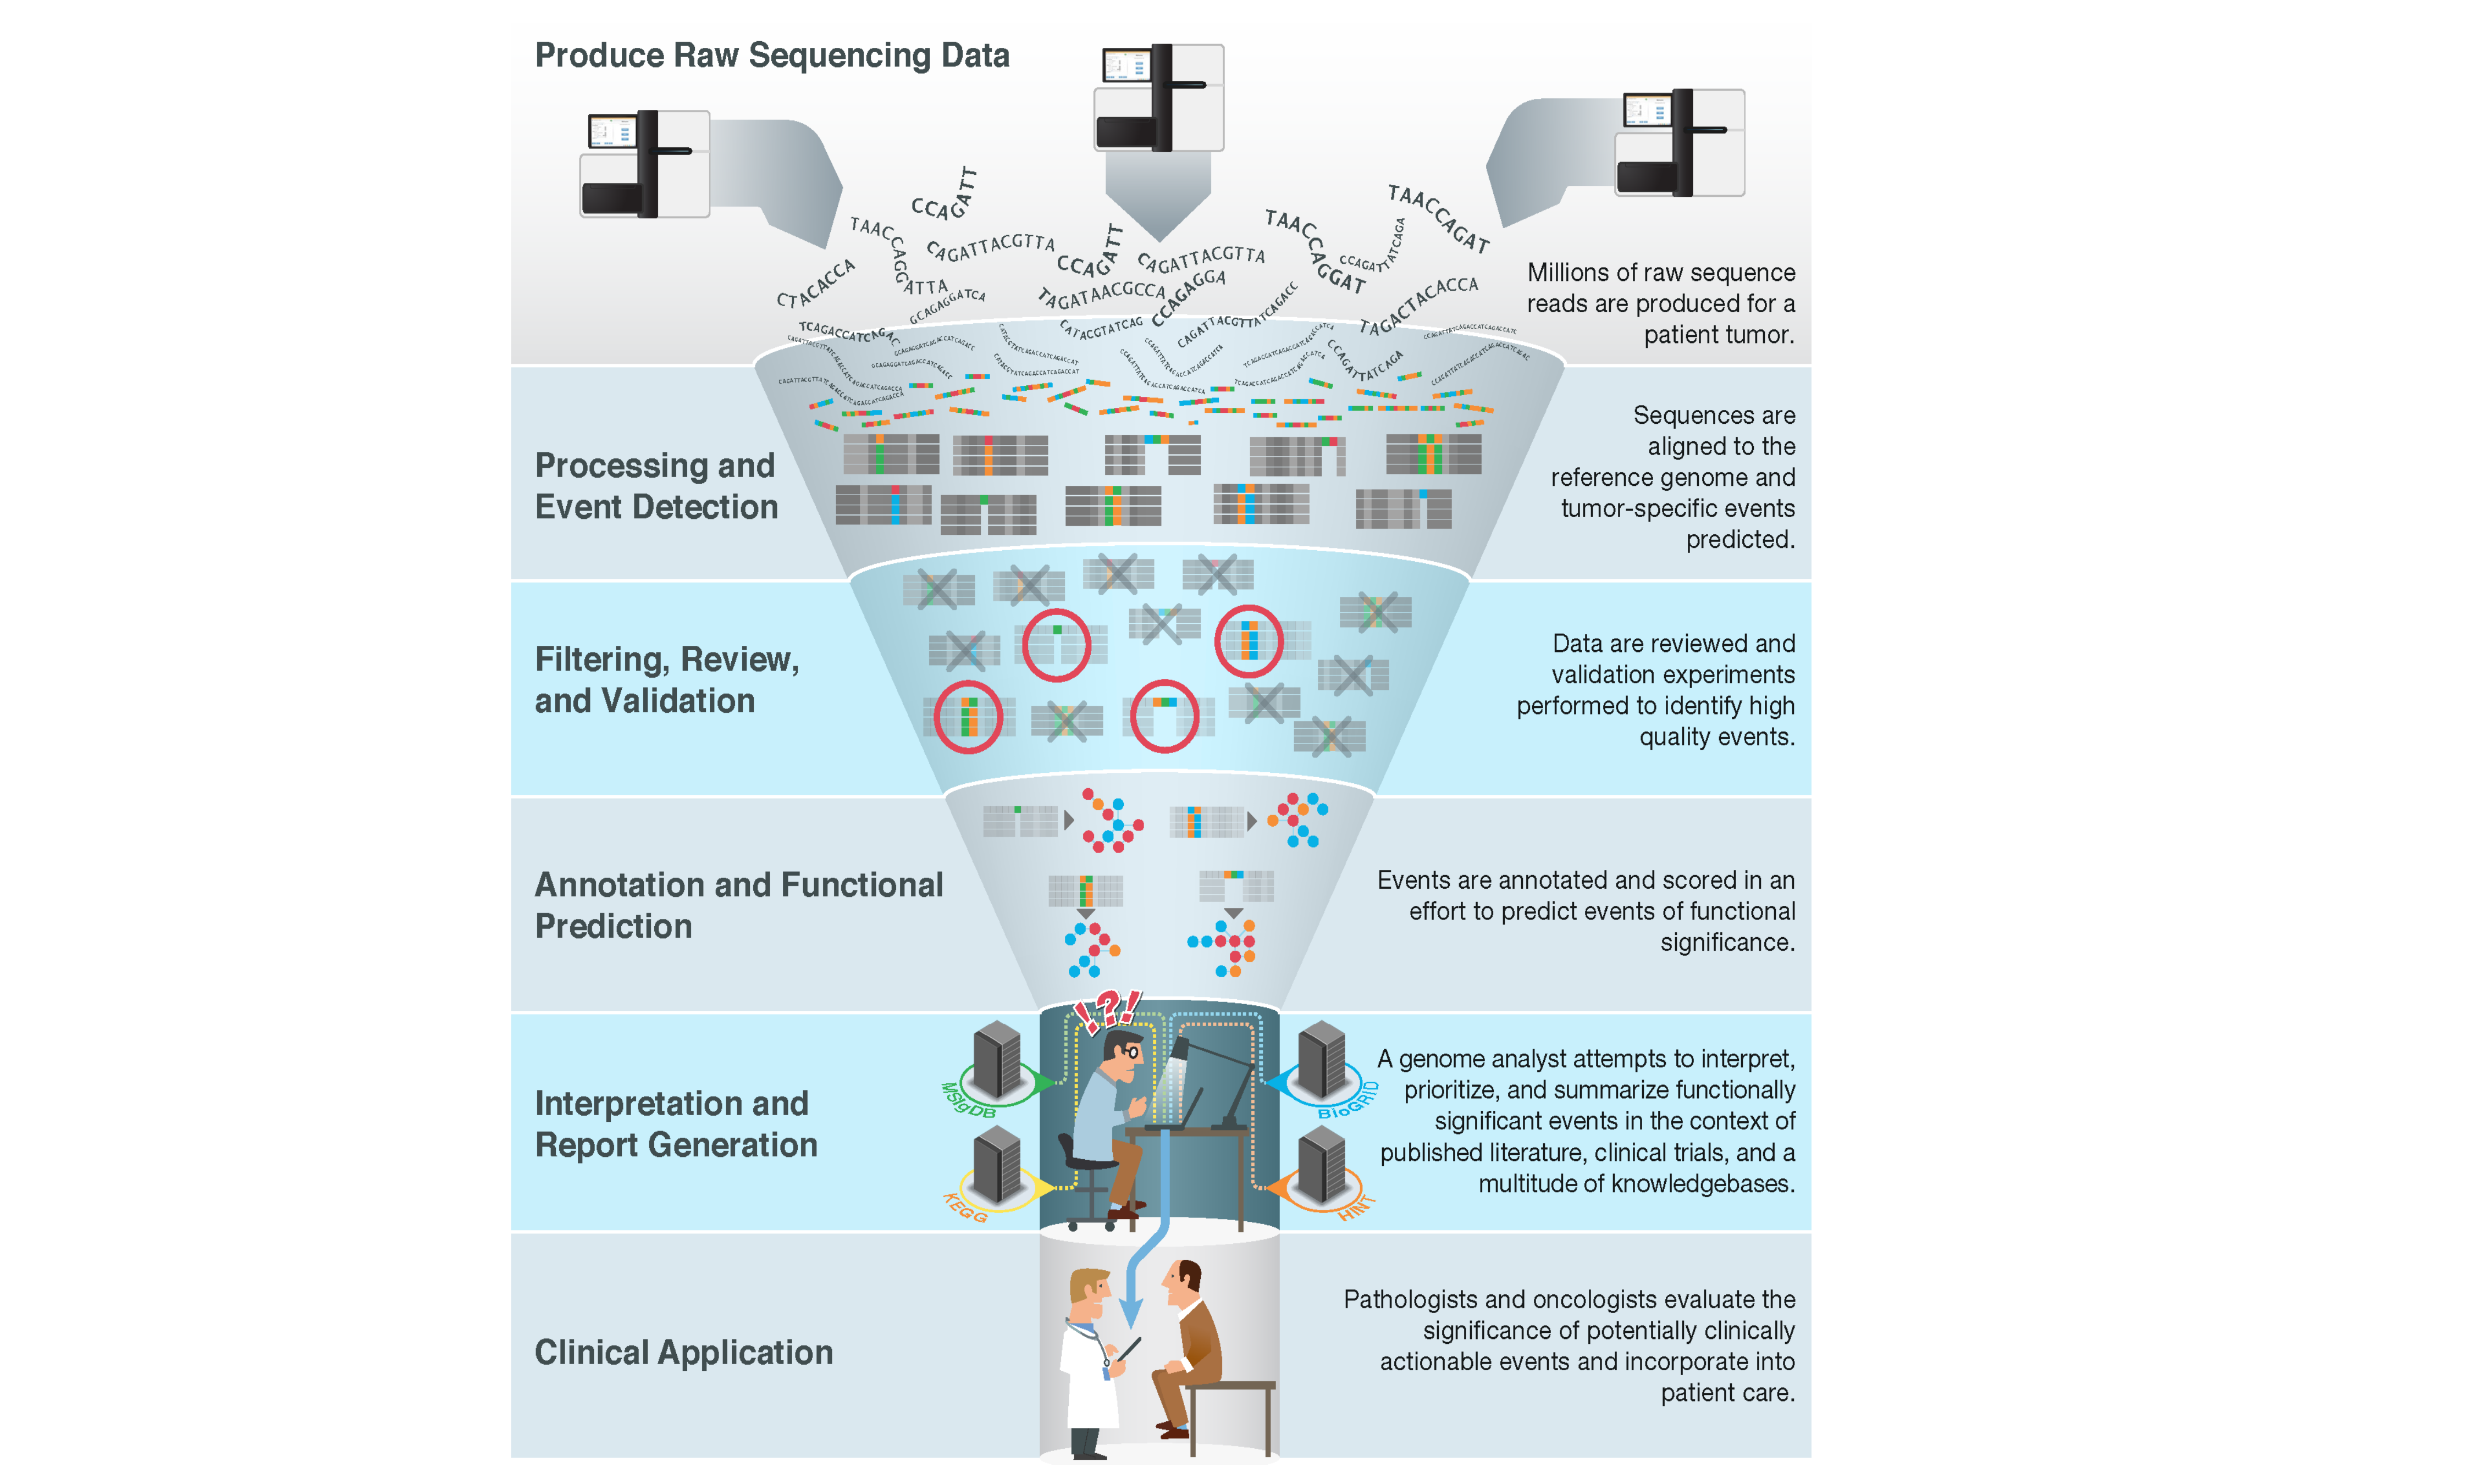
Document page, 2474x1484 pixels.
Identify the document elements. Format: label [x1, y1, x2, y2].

picture [503, 23, 1821, 1465]
